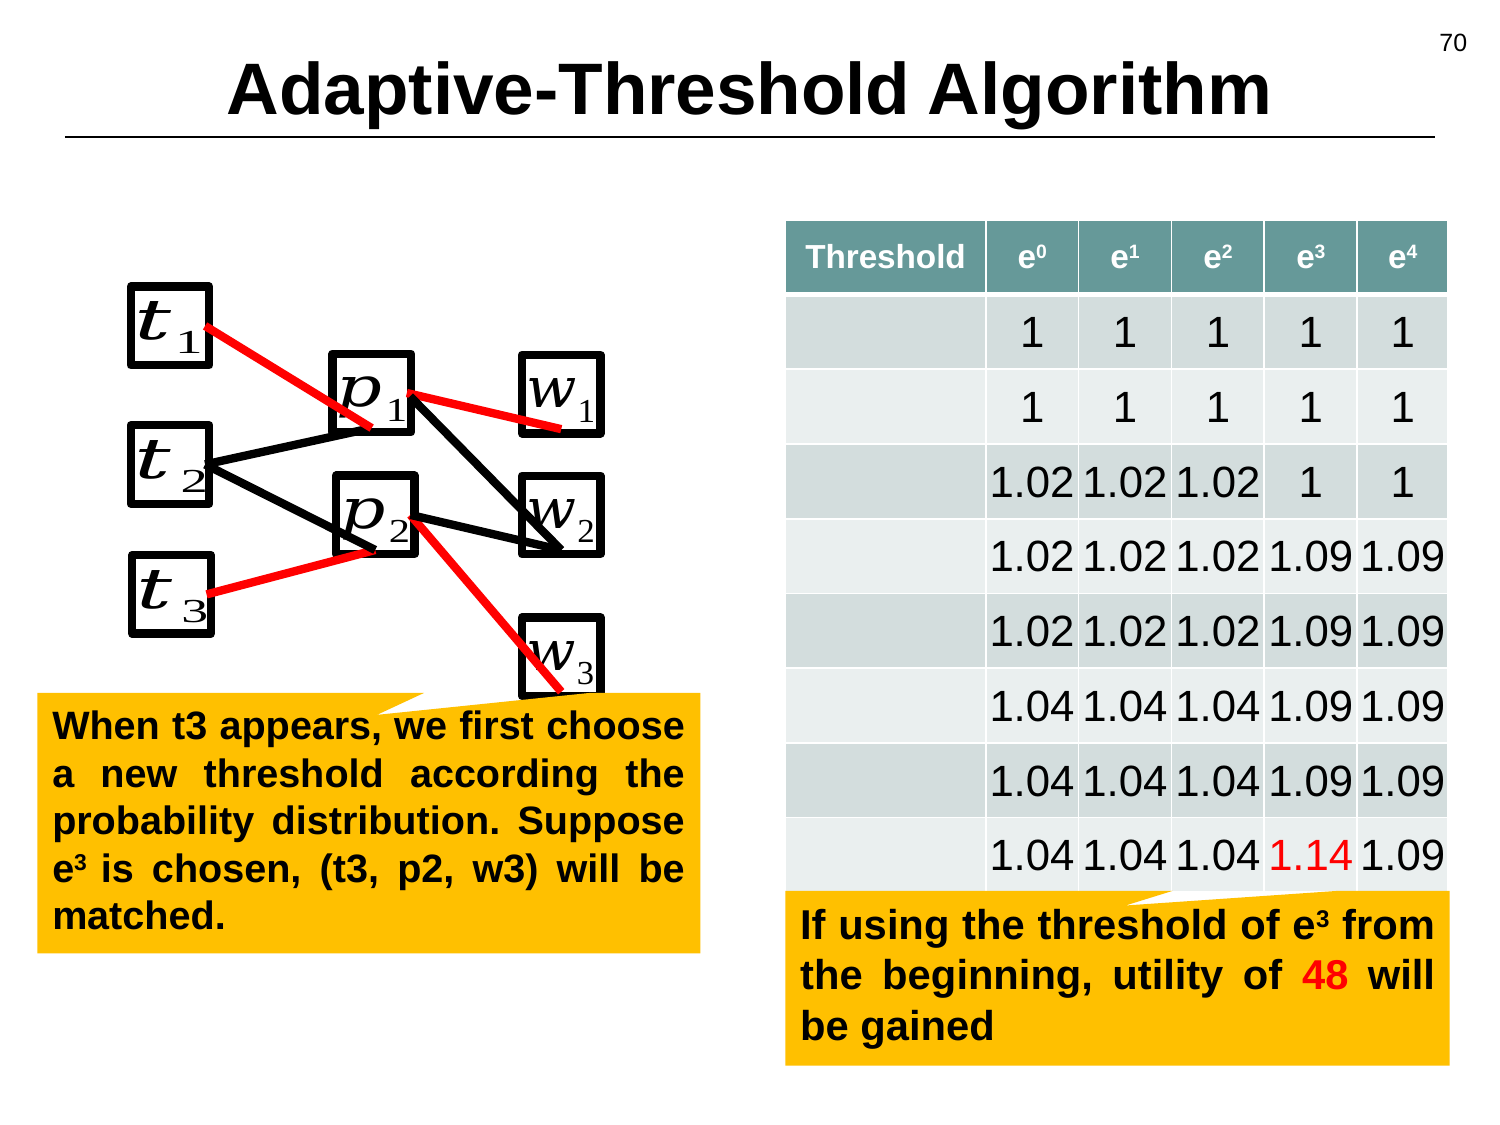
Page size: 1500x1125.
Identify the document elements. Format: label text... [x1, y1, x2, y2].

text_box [206, 523, 341, 595]
text_box If using the threshold of e3 from the beginning, utility of 48 will be gained [785, 890, 1450, 1066]
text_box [409, 396, 527, 516]
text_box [204, 400, 337, 463]
title Adaptive-Threshold Algorithm [0, 16, 1500, 138]
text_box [410, 523, 527, 657]
text_box When t3 appears, we first choose a new threshold according the probability distribution. Suppose e3 is chosen, (t3, p2, w3) will be matched. [37, 692, 701, 954]
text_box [204, 464, 341, 516]
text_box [204, 325, 337, 394]
